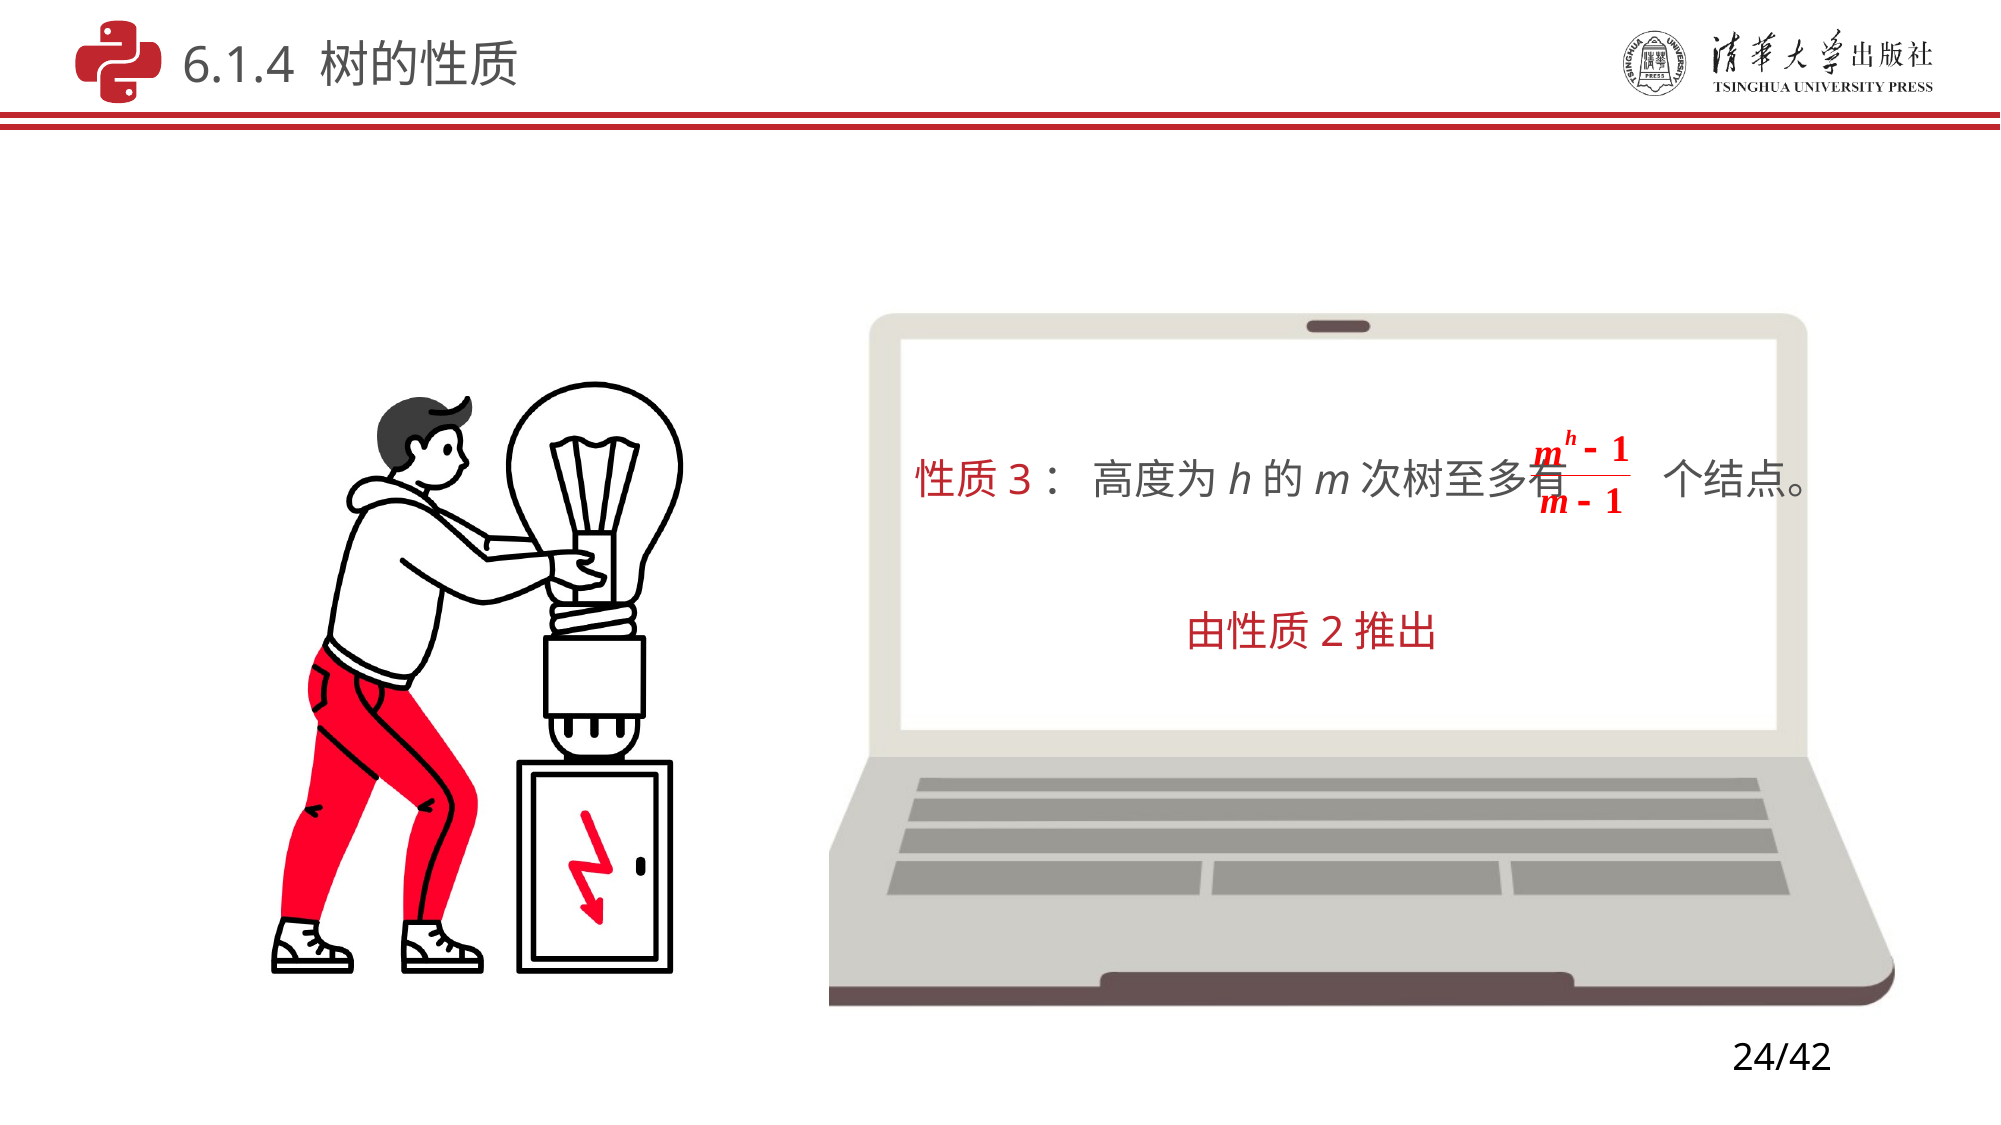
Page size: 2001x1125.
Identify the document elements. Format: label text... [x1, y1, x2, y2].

picture [142, 239, 2000, 1086]
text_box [899, 419, 1975, 523]
text_box 6.1.4 树的性质 [167, 24, 535, 100]
